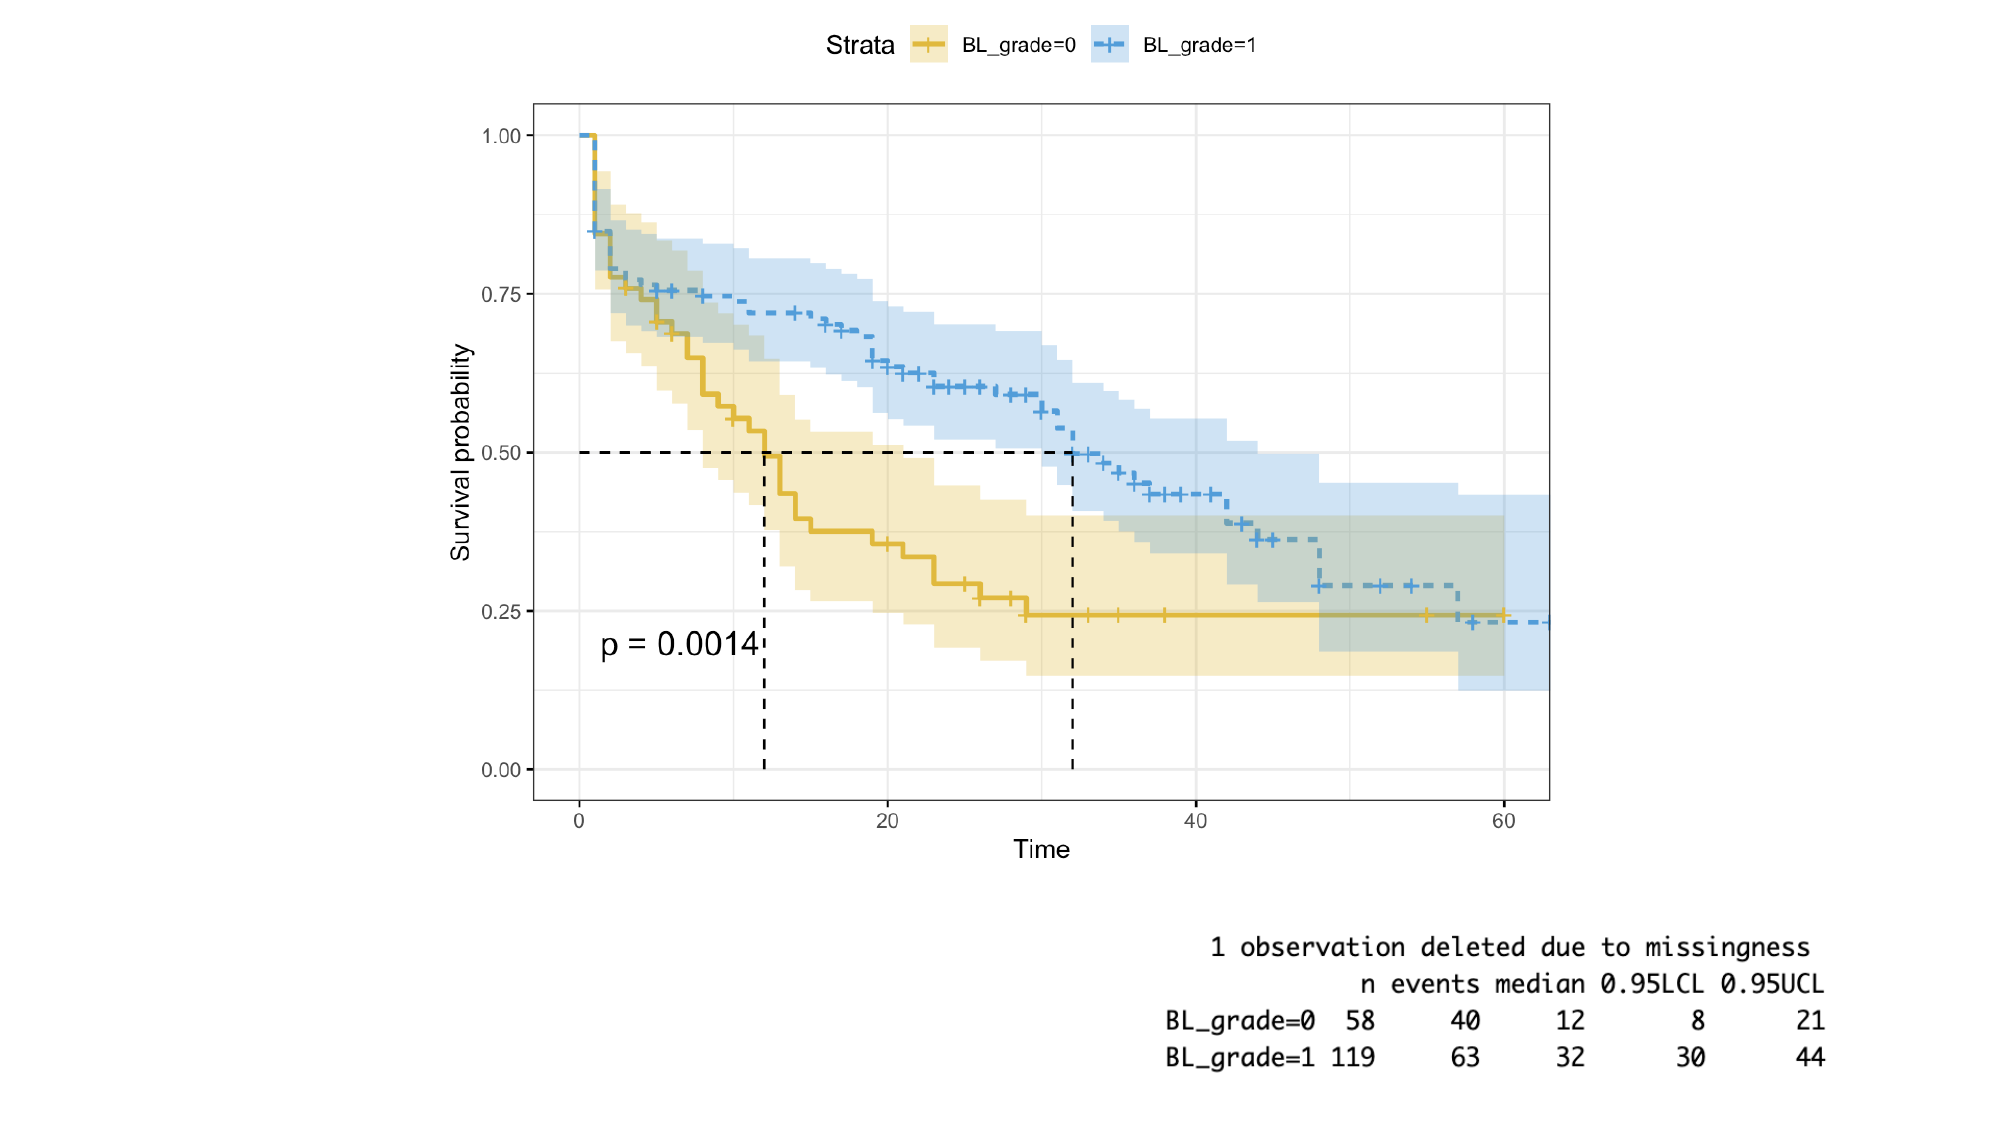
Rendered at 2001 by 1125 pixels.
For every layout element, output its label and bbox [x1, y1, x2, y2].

picture [437, 0, 1563, 870]
picture [1155, 913, 1970, 1081]
